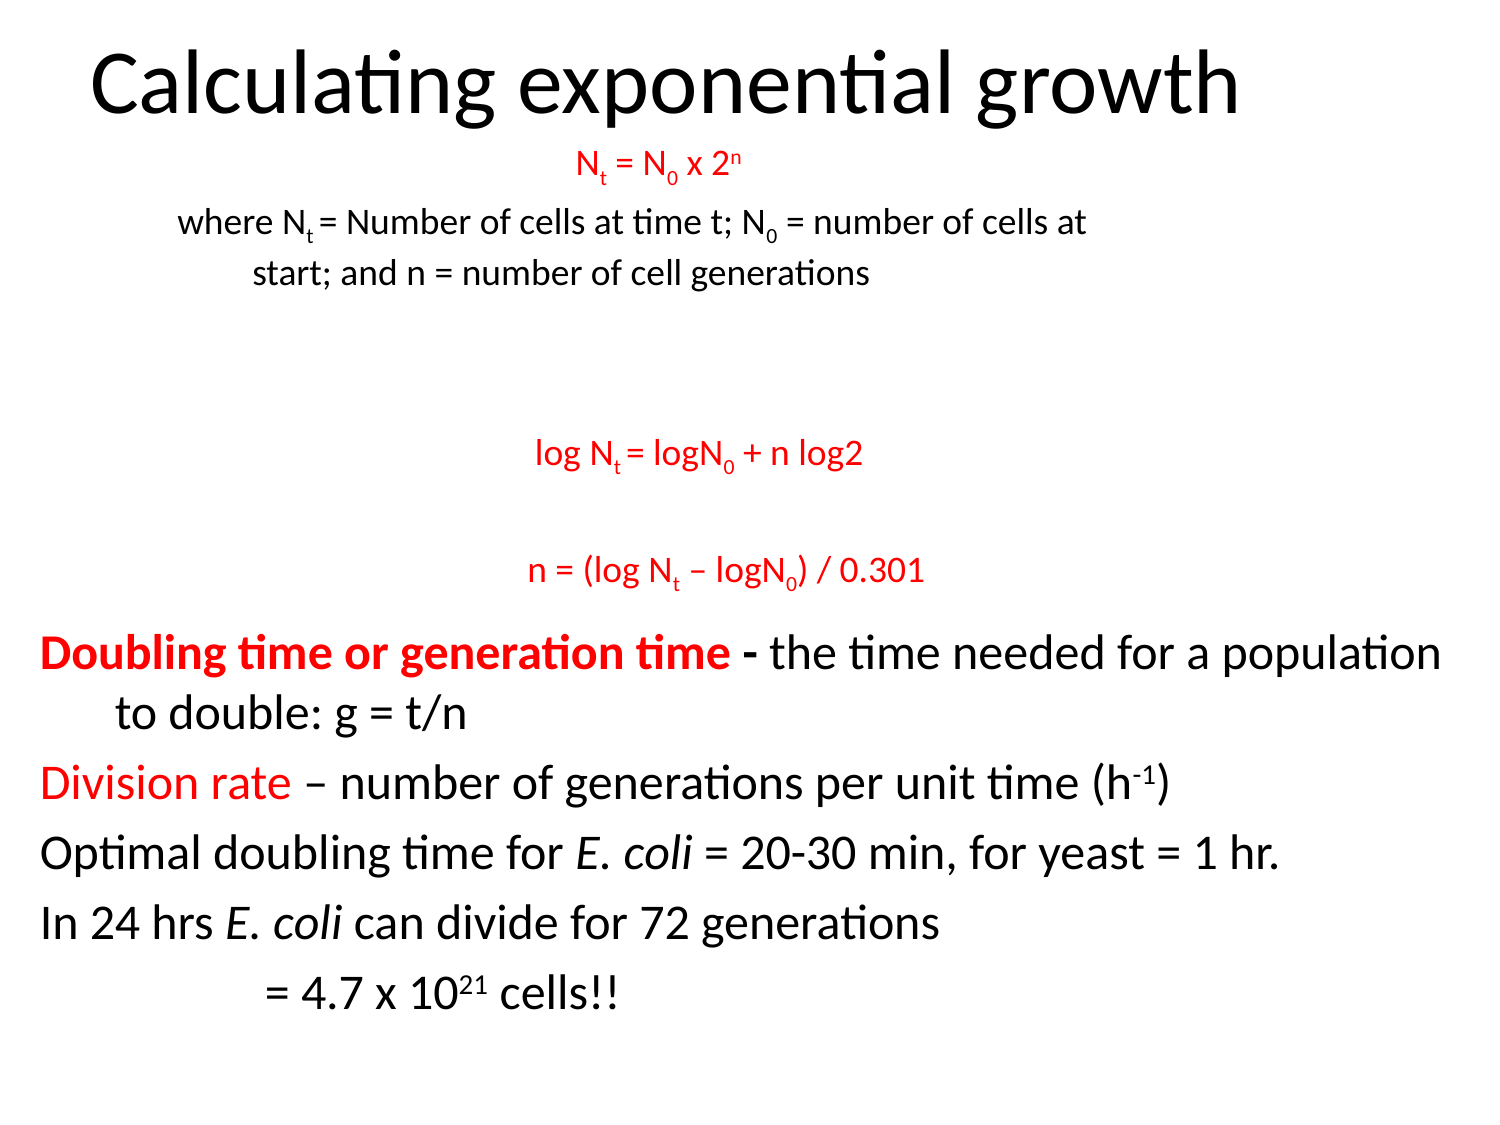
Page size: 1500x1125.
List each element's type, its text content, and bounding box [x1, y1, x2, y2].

text_box n = (log Nt – logN0) / 0.301 [411, 537, 1042, 604]
text_box Nt = N0 x 2n where Nt = Number of cells at time t; N0 = number of cells at start; and n = number of cell generations [162, 130, 1155, 301]
title Calculating exponential growth [75, 0, 1425, 179]
text_box Doubling time or generation time - the time needed for a population to double: g = t/n Division rate – number of generations per unit time (h-1) Optimal doubling time for E. coli = 20-30 min, for yeast = 1 hr. In 24 hrs E. coli can divide for 72 generations = 4.7 x 1021 cells!! [24, 402, 1475, 1125]
text_box log Nt = logN0 + n log2 [411, 420, 987, 487]
